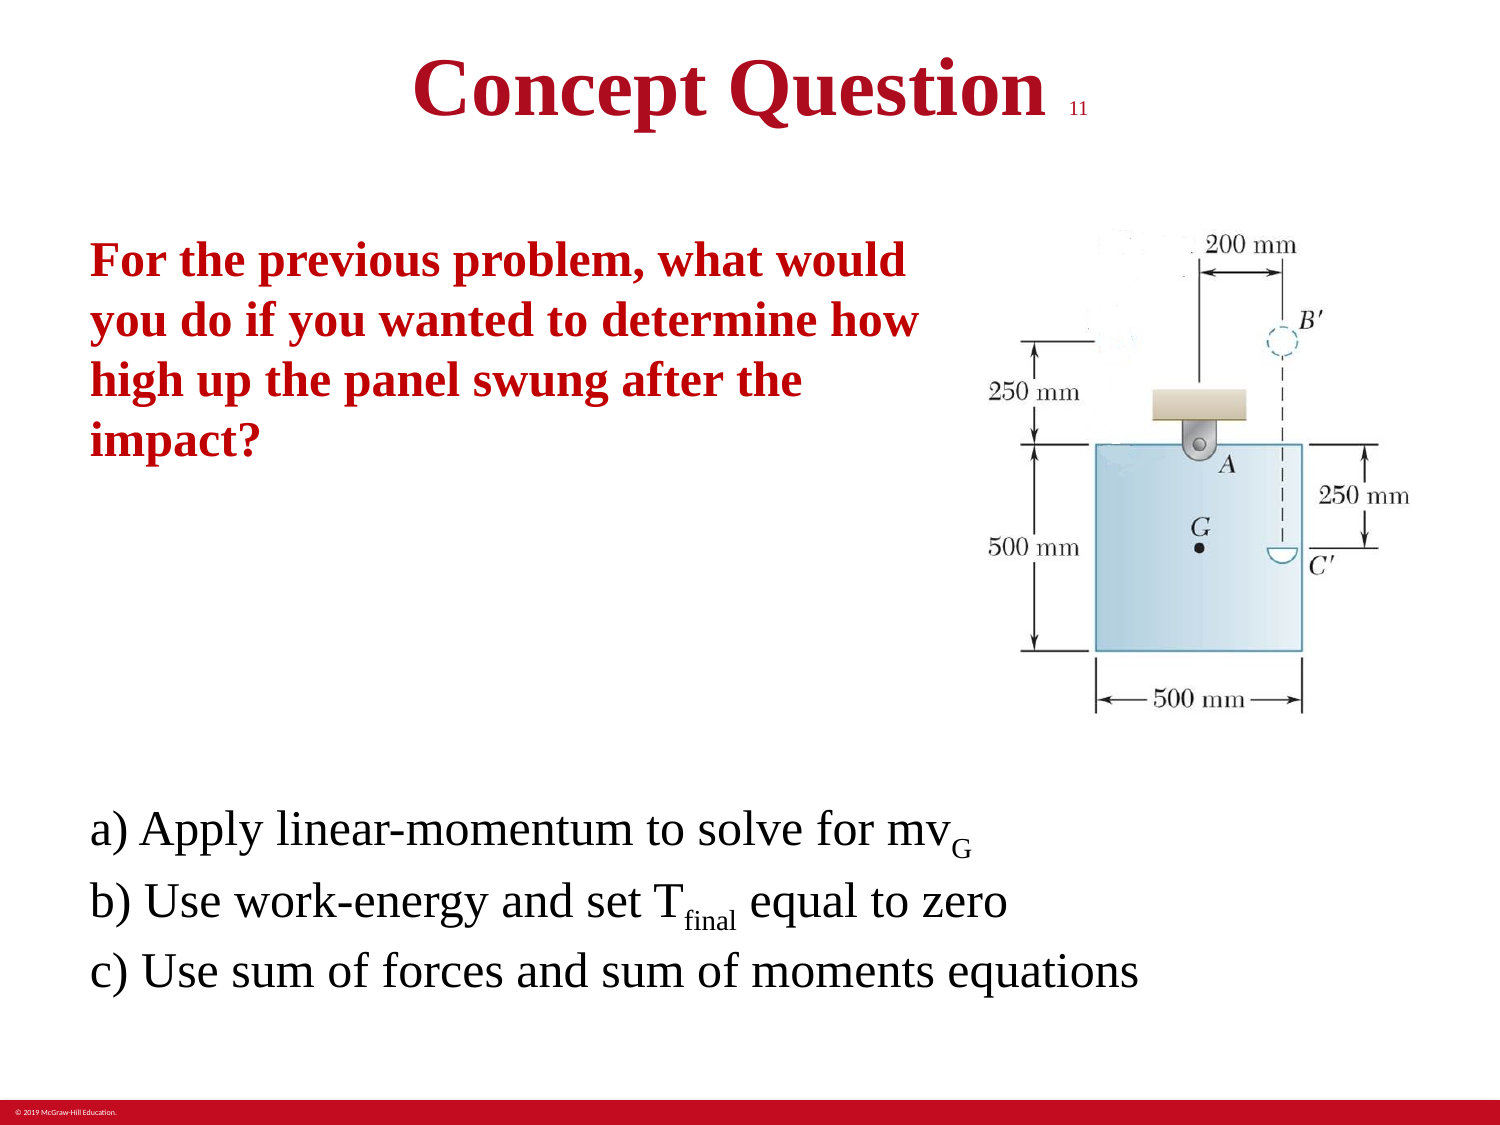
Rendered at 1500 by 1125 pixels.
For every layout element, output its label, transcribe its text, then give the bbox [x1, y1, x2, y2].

list For the previous problem, what would you do if you wanted to determine how high up the panel swung after the impact? [75, 218, 963, 475]
title Concept Question 11 [75, 24, 1425, 135]
list b) Use work-energy and set Tfinal equal to zero [75, 860, 1425, 938]
picture [987, 224, 1411, 714]
list c) Use sum of forces and sum of moments equations [75, 929, 1250, 1000]
list a) Apply linear-momentum to solve for mvG [75, 788, 1425, 860]
